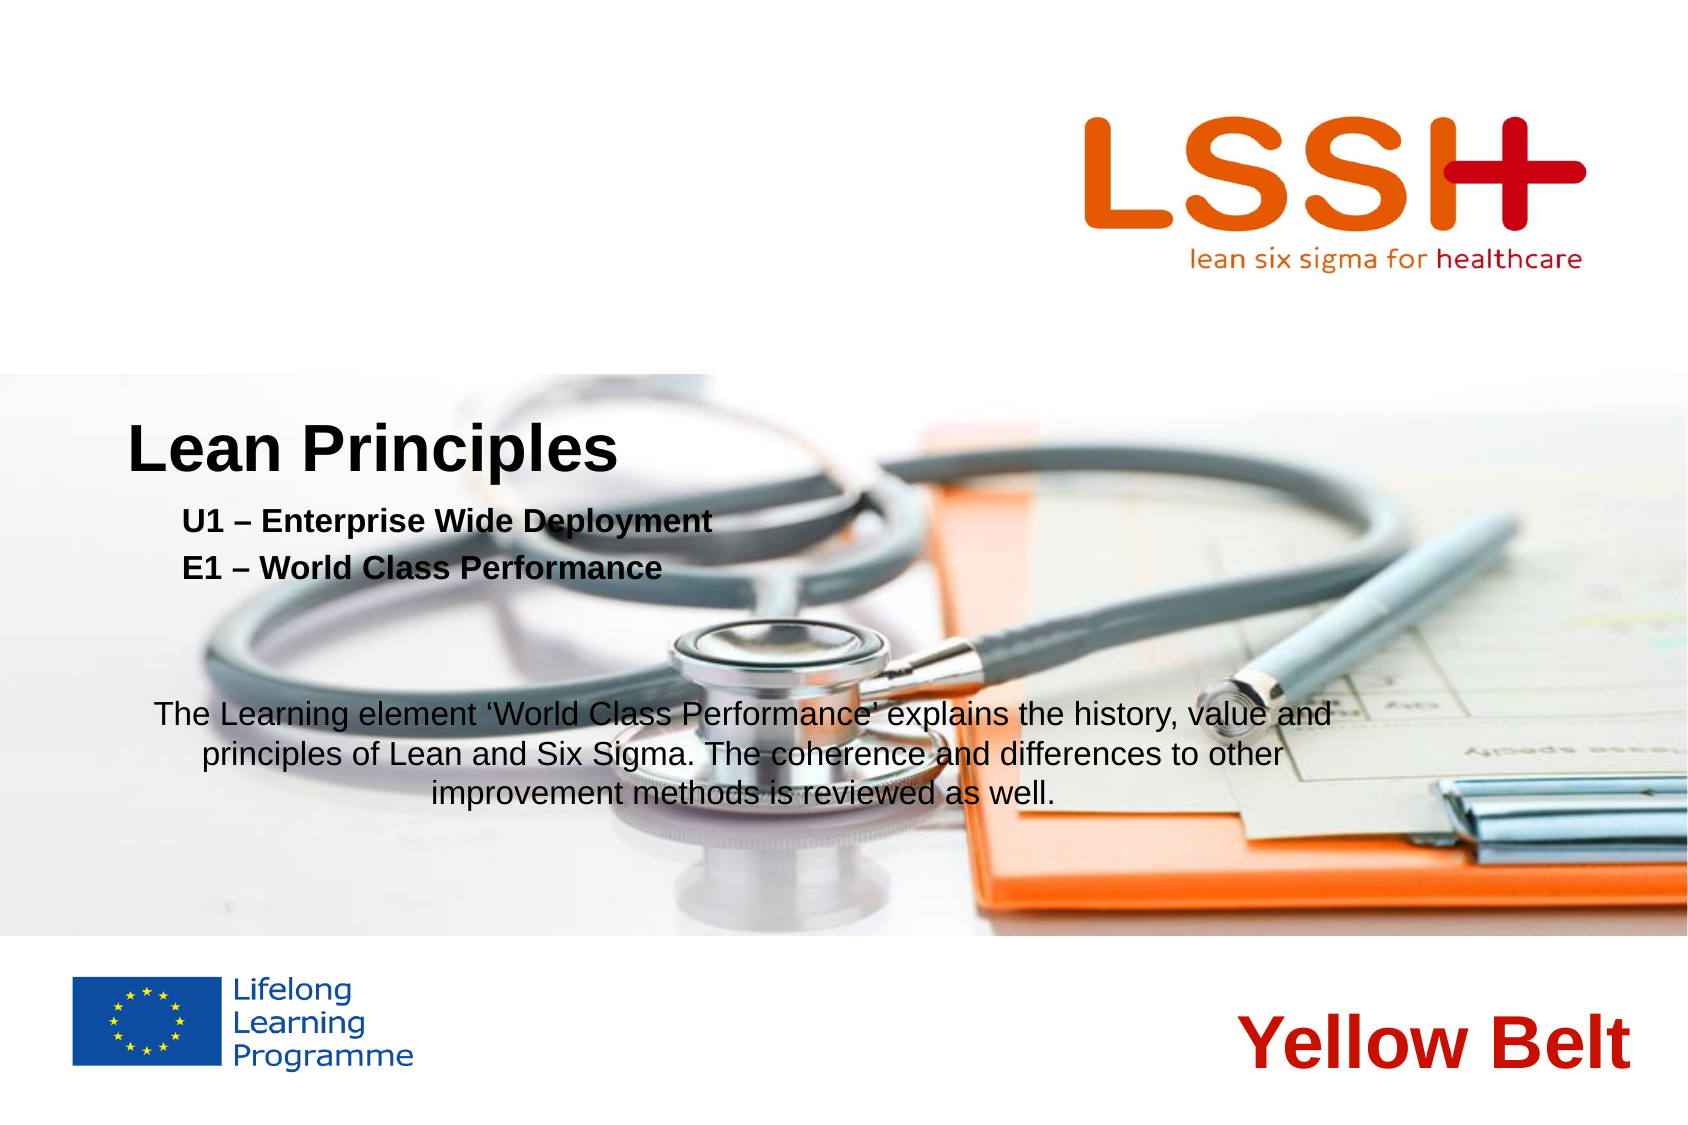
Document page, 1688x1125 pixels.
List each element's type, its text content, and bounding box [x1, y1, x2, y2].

picture [0, 374, 1688, 936]
picture [59, 964, 445, 1098]
list Yellow Belt [676, 985, 1648, 1100]
picture [1068, 99, 1590, 277]
title Lean Principles [112, 397, 1602, 493]
subtitle The Learning element ‘World Class Performance’ explains the history, value and principles of Lean and Six Sigma. The coherence and differences to other improvement methods is reviewed as well. [112, 624, 1376, 879]
list U1 – Enterprise Wide Deployment E1 – World Class Performance [166, 491, 1602, 563]
